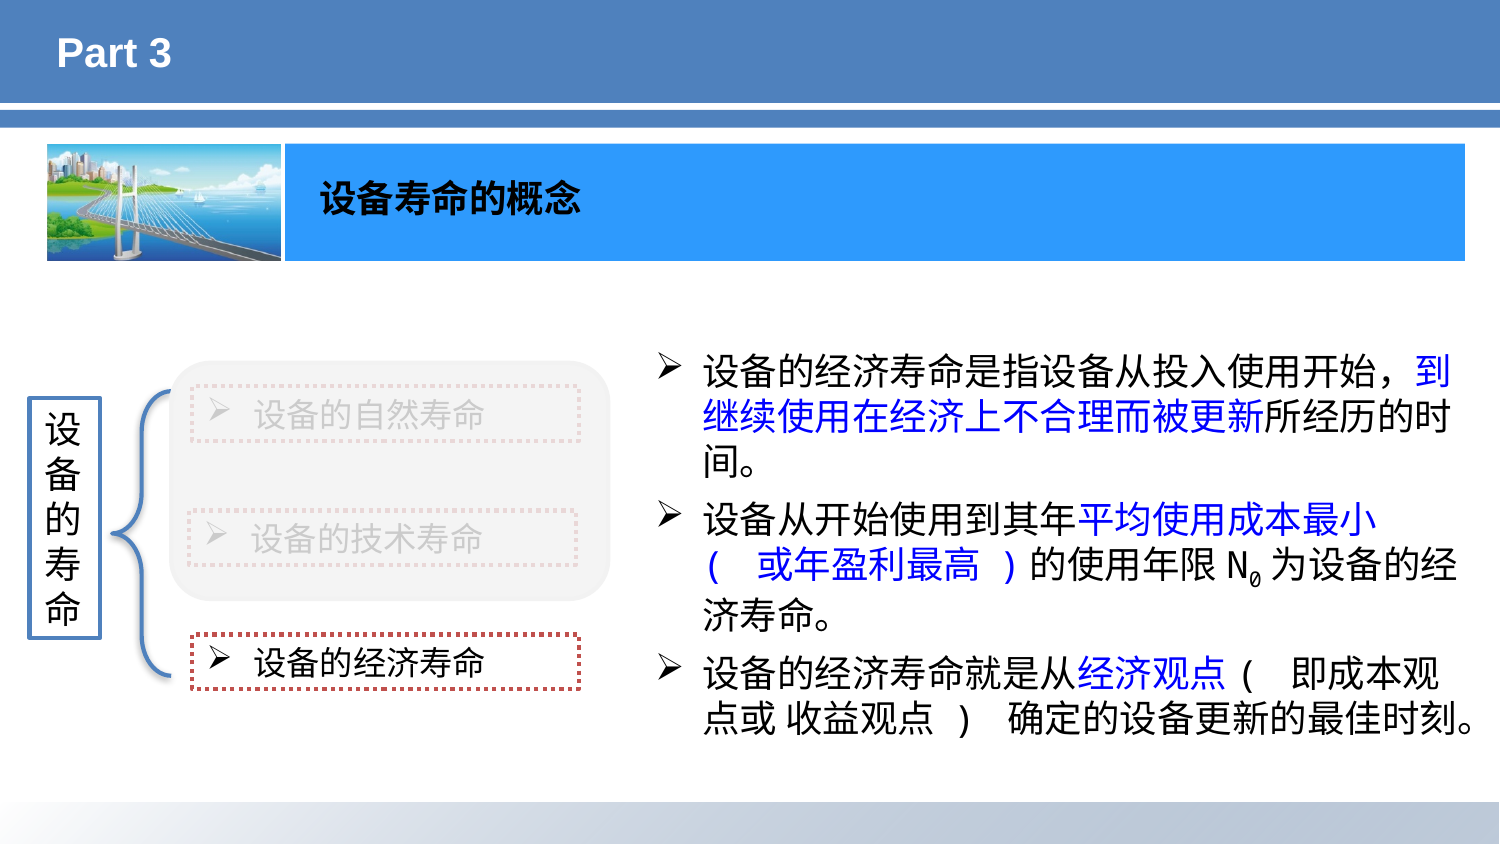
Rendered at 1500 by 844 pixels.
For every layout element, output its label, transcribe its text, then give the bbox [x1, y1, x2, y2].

picture [46, 143, 282, 262]
text_box [285, 143, 1465, 261]
text_box [169, 360, 611, 602]
text_box 设备寿命的概念 [304, 167, 1465, 227]
title Part 3 [41, 3, 1459, 99]
text_box 设备的经济寿命是指设备从投入使用开始，到继续使用在经济上不合理而被更新所经历的时间。 设备从开始使用到其年平均使用成本最小( 或年盈利最高 )的使用年限N0为设备的经济寿命。 设备的经济寿命就是从经济观点( 即成本观点或 收益观点 ) 确定的设备更新的最佳时刻。 [640, 340, 1480, 747]
text_box [0, 108, 1500, 130]
text_box [0, 0, 1500, 105]
text_box [0, 801, 1500, 844]
text_box 设备的经济寿命 [190, 632, 581, 691]
text_box [109, 389, 172, 678]
text_box 设备的寿命 [27, 396, 102, 640]
